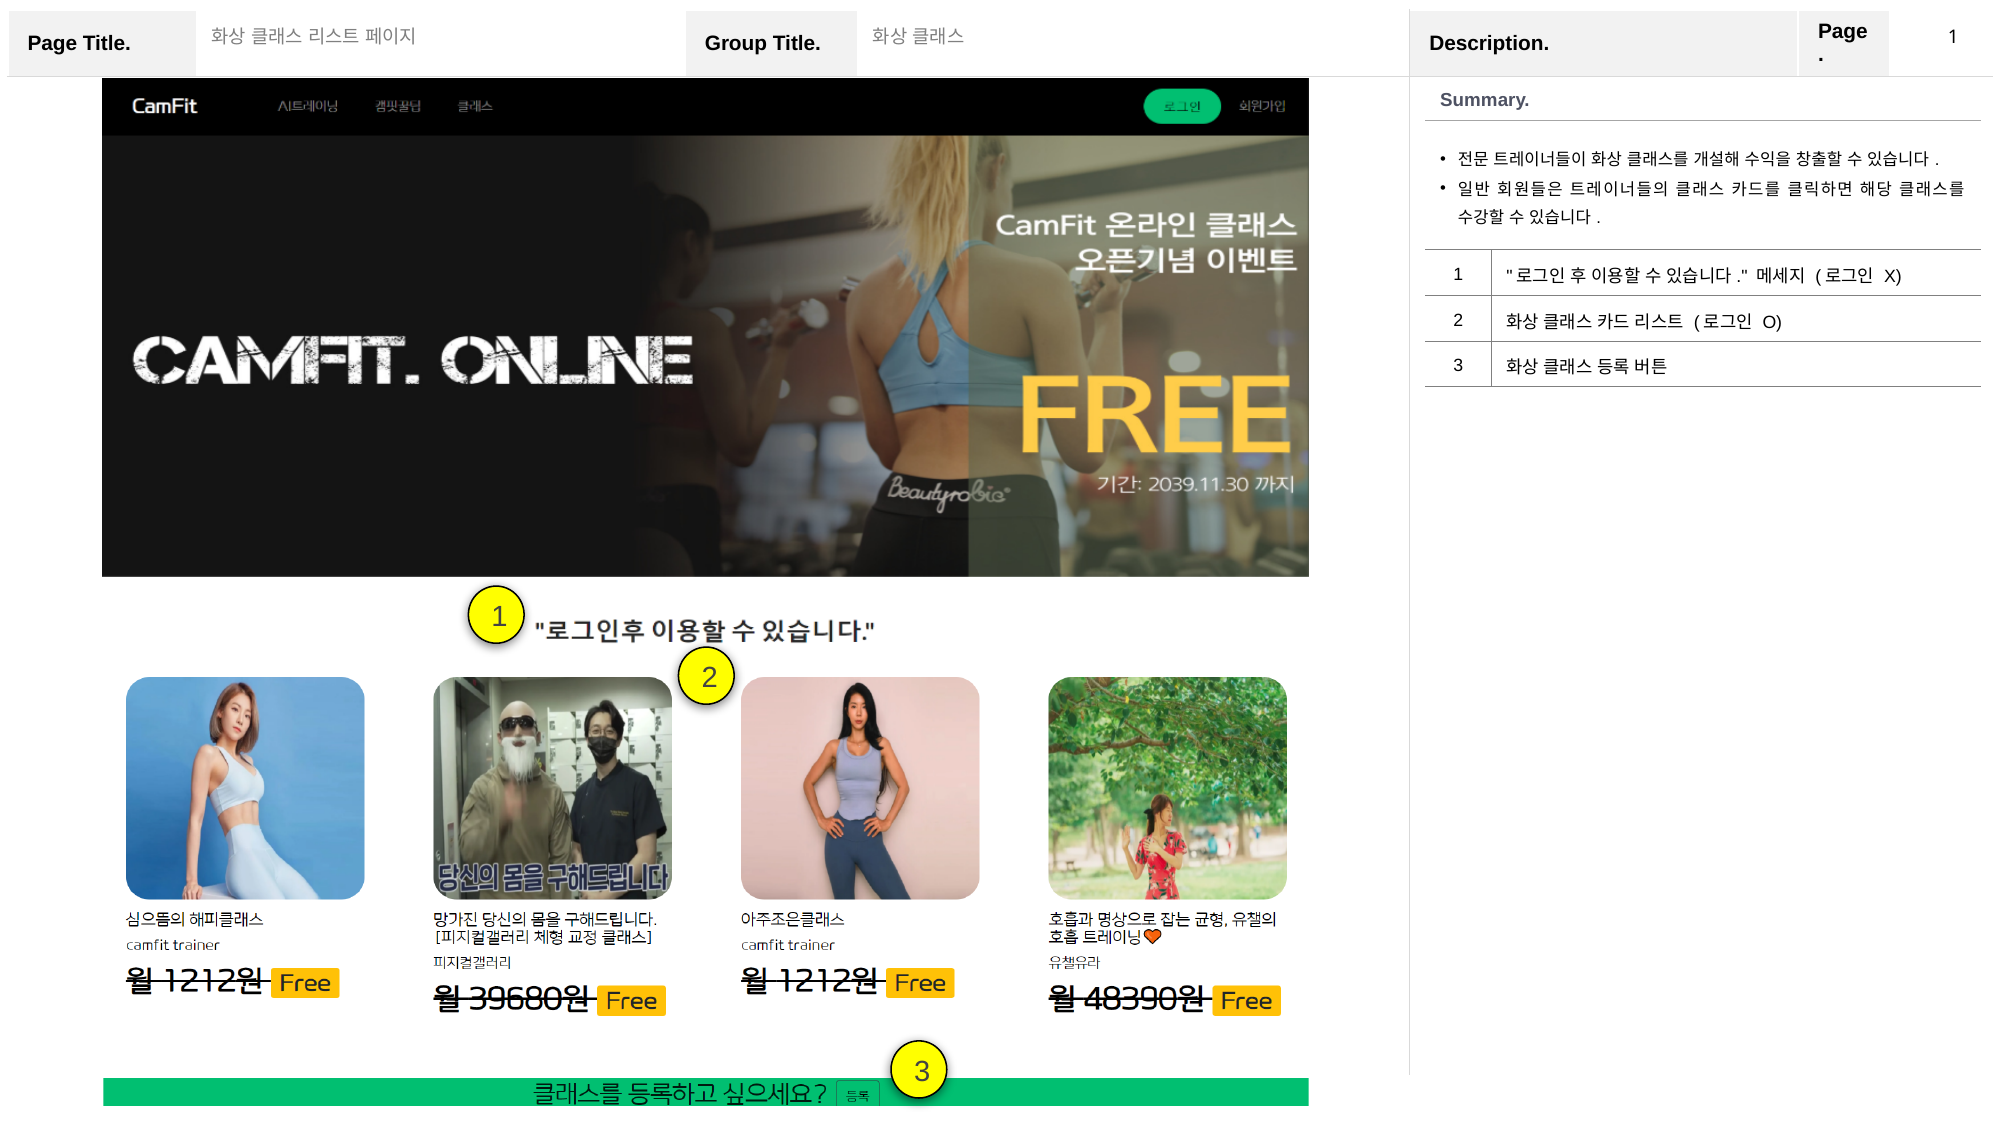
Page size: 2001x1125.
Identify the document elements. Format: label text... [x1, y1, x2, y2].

table_header Summary. [1425, 78, 1981, 120]
list 화상 클래스 리스트 페이지 [196, 18, 684, 55]
table_cell 3 [1425, 342, 1491, 386]
table_cell 화상 클래스 카드 리스트 (로그인 O) [1492, 296, 1981, 341]
table_cell 전문 트레이너들이 화상 클래스를 개설해 수익을 창출할 수 있습니다. 일반 회원들은 트레이너들의 클래스 카드를 클릭하면 해당 클래스를 수강할 수 있습니다. [1425, 121, 1981, 249]
text_box 1 [1933, 17, 1974, 55]
table_cell 화상 클래스 등록 버튼 [1492, 342, 1981, 386]
table_cell "로그인 후 이용할 수 있습니다." 메세지 (로그인 X) [1492, 250, 1981, 295]
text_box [101, 77, 1309, 1107]
list 화상 클래스 [858, 18, 1405, 55]
table_cell 2 [1425, 296, 1491, 341]
table_cell 1 [1425, 250, 1491, 295]
